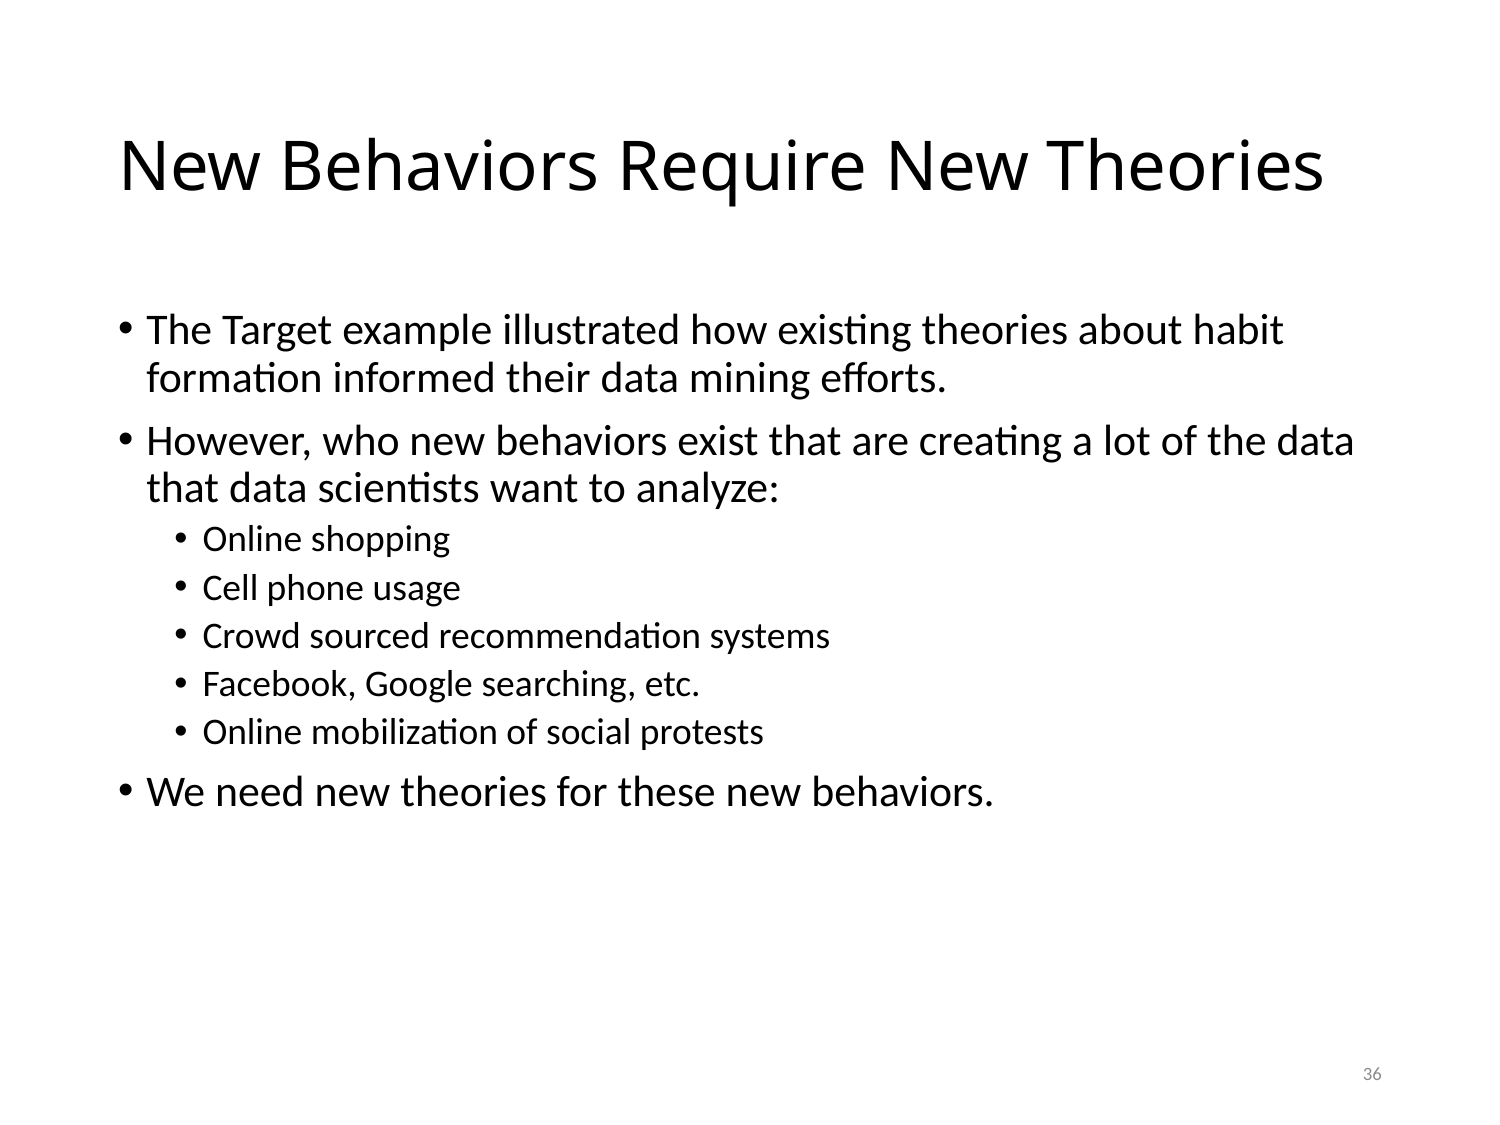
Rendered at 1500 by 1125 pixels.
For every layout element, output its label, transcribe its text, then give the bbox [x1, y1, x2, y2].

title New Behaviors Require New Theories [103, 59, 1397, 278]
slide_number 36 [1059, 1042, 1397, 1103]
list The Target example illustrated how existing theories about habit formation informed their data mining efforts. However, who new behaviors exist that are creating a lot of the data that data scientists want to analyze: Online shopping Cell phone usage Crowd sourced recommendation systems Facebook, Google searching, etc. Online mobilization of social protests We need new theories for these new behaviors. [103, 299, 1397, 1014]
